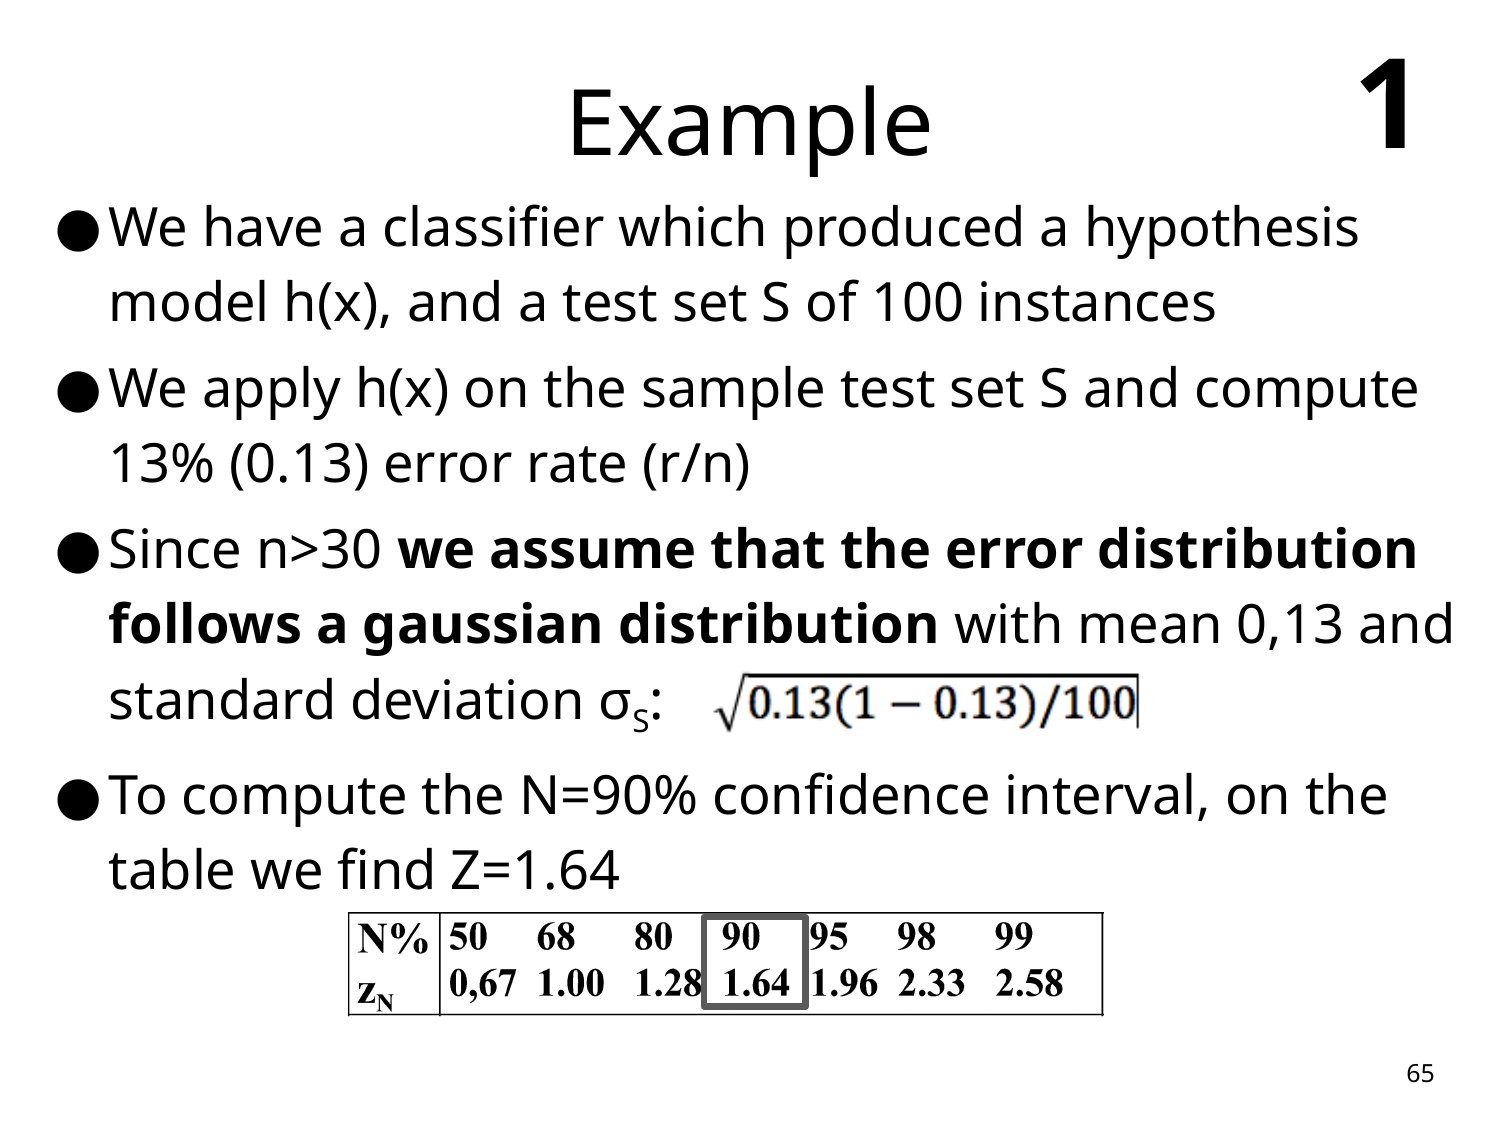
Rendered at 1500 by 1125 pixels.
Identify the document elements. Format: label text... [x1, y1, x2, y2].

slide_number 65 [1137, 1050, 1450, 1125]
picture [686, 643, 1169, 750]
list We have a classifier which produced a hypothesis model h(x), and a test set S of 100 instances We apply h(x) on the sample test set S and compute 13% (0.13) error rate (r/n) Since n>30 we assume that the error distribution follows a gaussian distribution with mean 0,13 and standard deviation σS: To compute the N=90% confidence interval, on the table we find Z=1.64 [37, 174, 1475, 898]
title Example [112, 37, 1282, 174]
picture [348, 912, 1152, 1036]
text_box 1 [1282, 33, 1463, 204]
